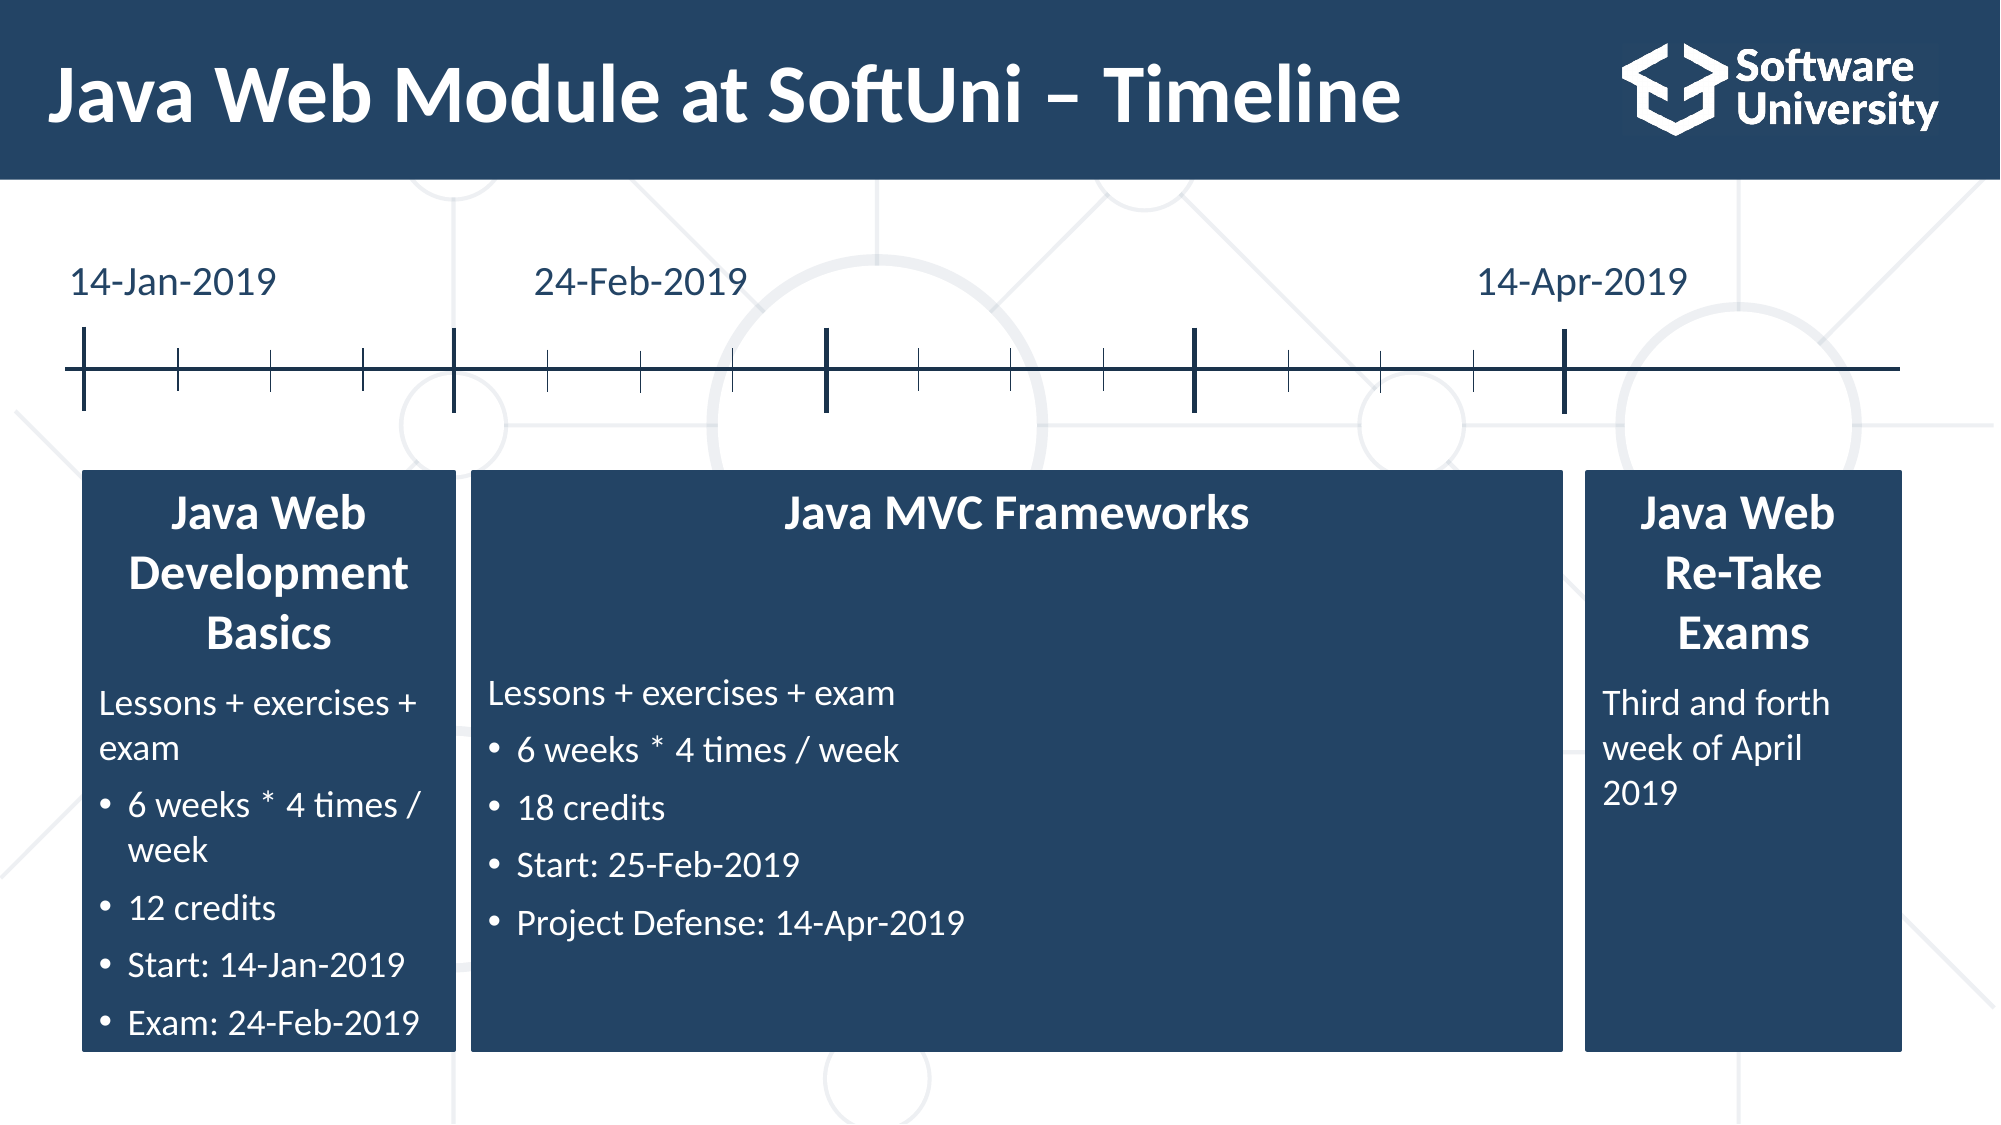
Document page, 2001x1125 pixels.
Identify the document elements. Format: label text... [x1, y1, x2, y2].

picture [1622, 43, 1939, 136]
text_box 14-Jan-2019 [53, 246, 292, 312]
text_box Java Web Development Basics Lessons + exercises + exam 6 weeks * 4 times / week 12 credits Start: 14-Jan-2019 Exam: 24-Feb-2019 [82, 470, 456, 1052]
text_box Java Web Re-Take Exams Third and forth week of April 2019 [1585, 470, 1902, 1052]
text_box Java MVC Frameworks Lessons + exercises + exam 6 weeks * 4 times / week 18 credits Start: 25-Feb-2019 Project Defense: 14-Apr-2019 [471, 470, 1563, 1052]
text_box 24-Feb-2019 [519, 246, 763, 312]
text_box 14-Apr-2019 [1461, 246, 1704, 312]
title Java Web Module at SoftUni – Timeline [31, 16, 1591, 162]
